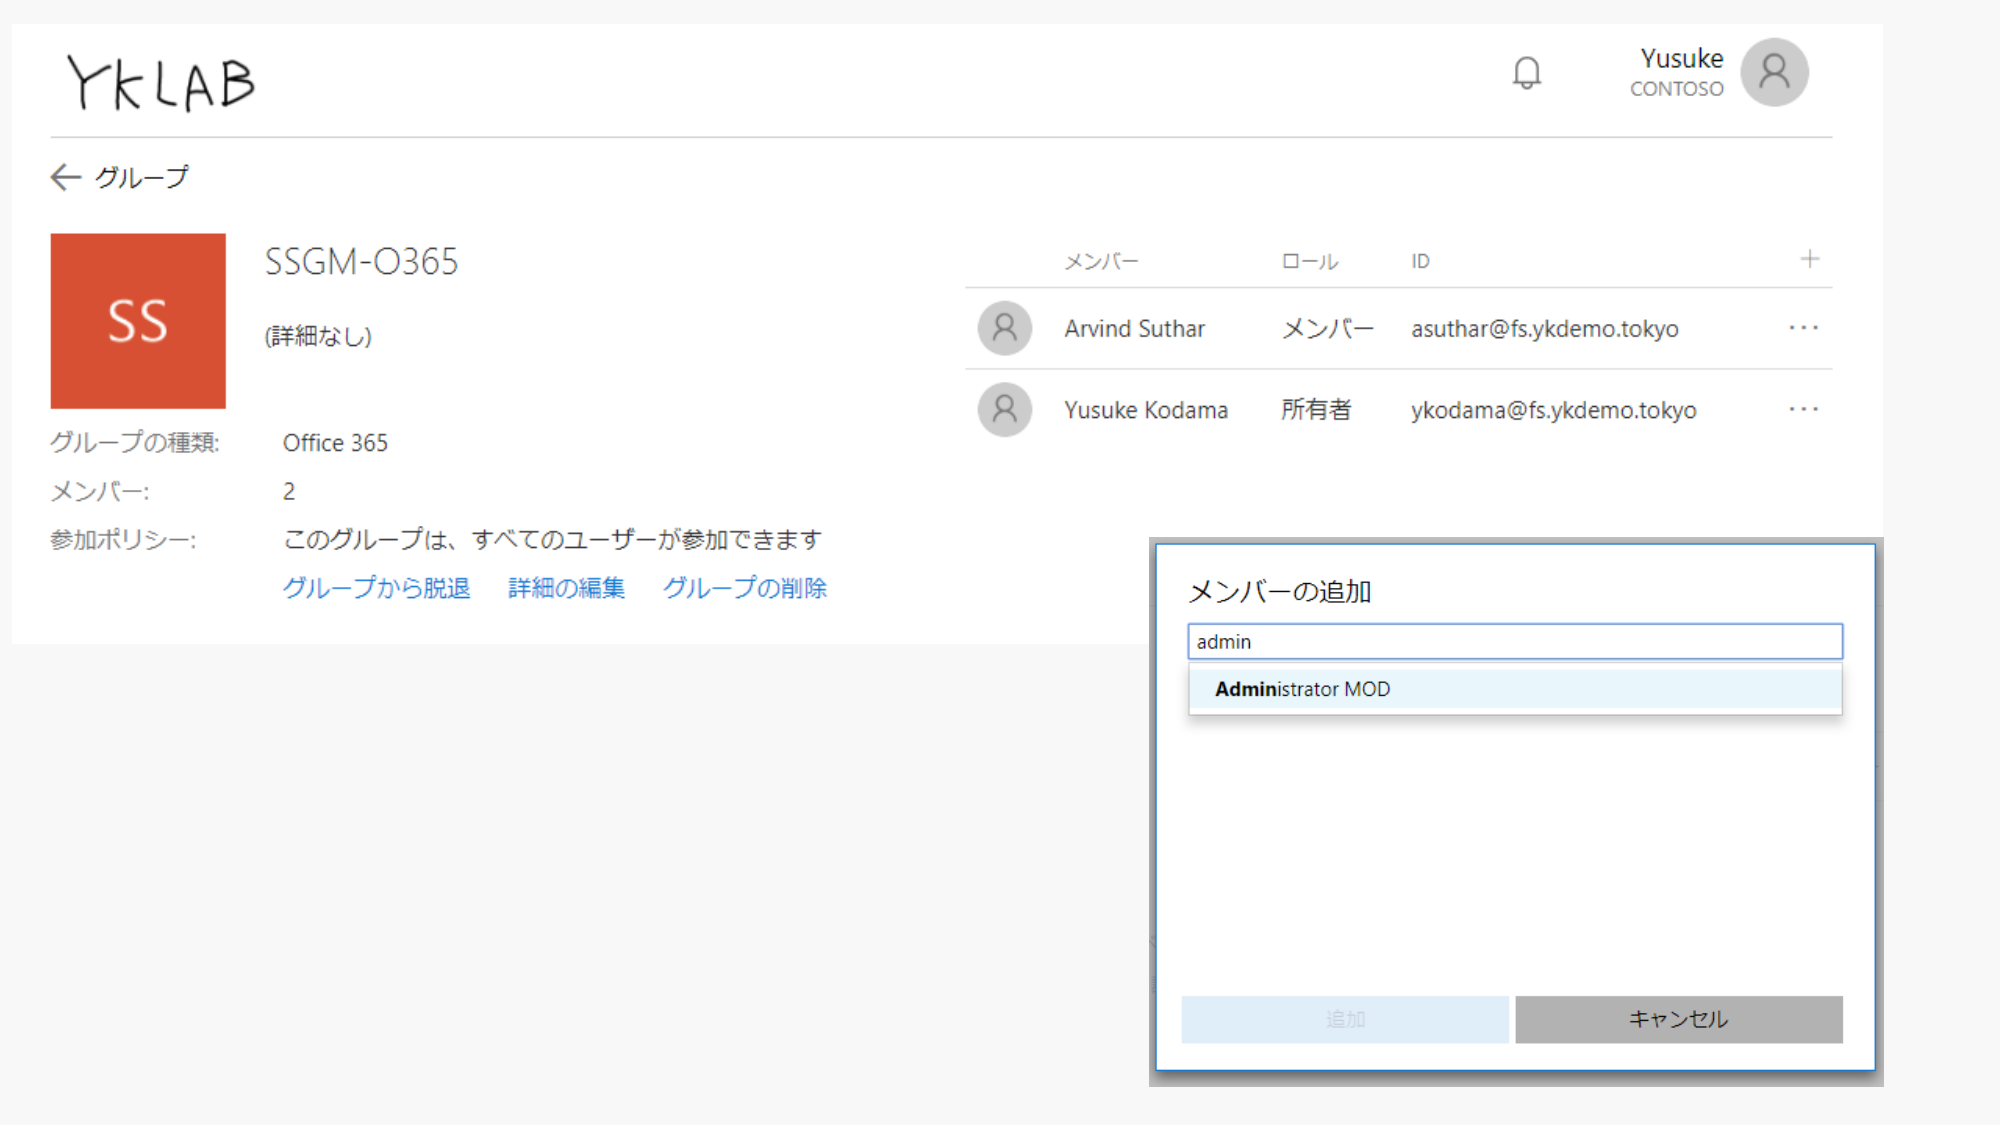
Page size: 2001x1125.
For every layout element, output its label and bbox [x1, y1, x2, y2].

picture [12, 24, 1884, 1087]
